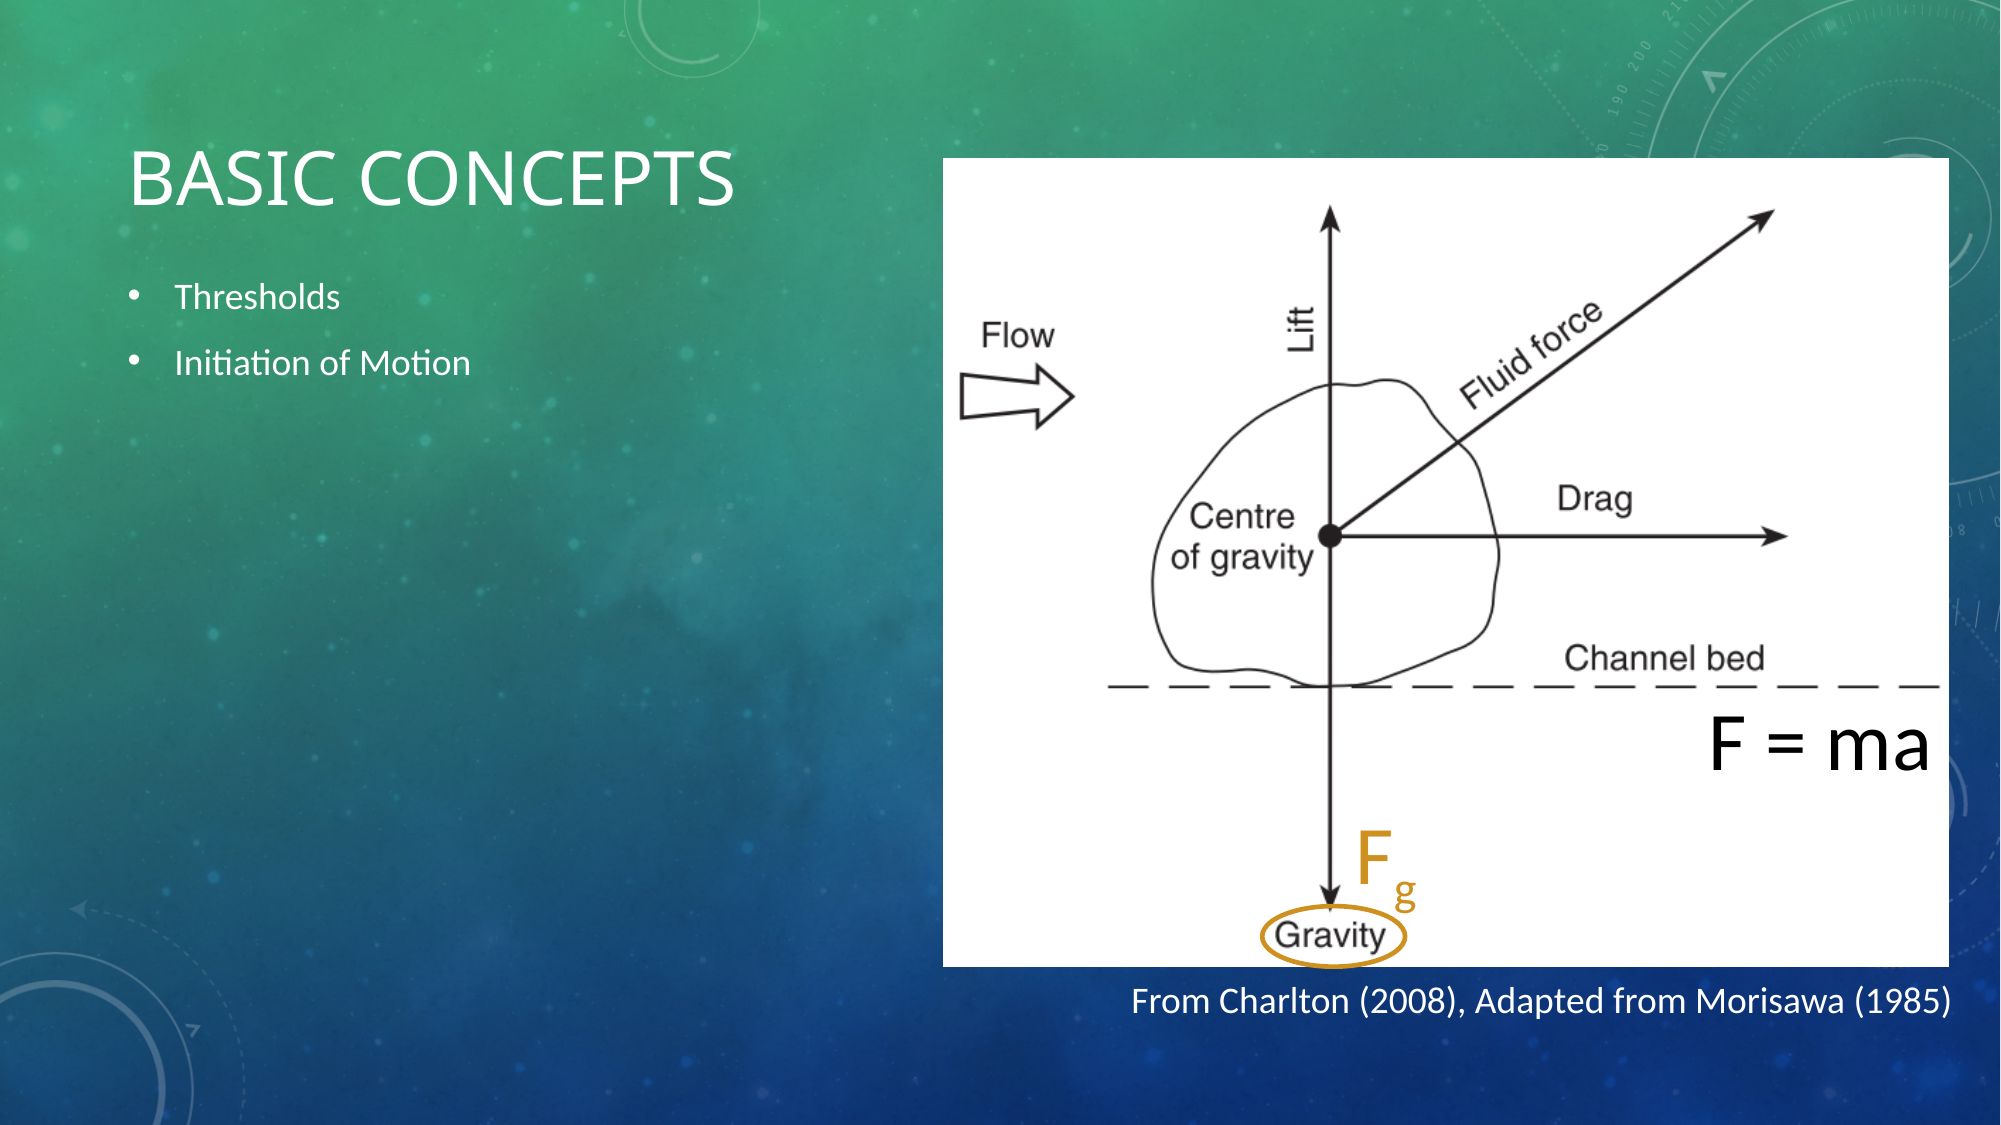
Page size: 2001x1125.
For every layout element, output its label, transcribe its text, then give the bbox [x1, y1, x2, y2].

title Basic Concepts [112, 99, 1775, 251]
text_box From Charlton (2008), Adapted from Morisawa (1985) [1116, 969, 1968, 1029]
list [943, 157, 1949, 967]
list Thresholds Initiation of Motion [112, 264, 932, 950]
picture [0, 0, 2001, 1125]
